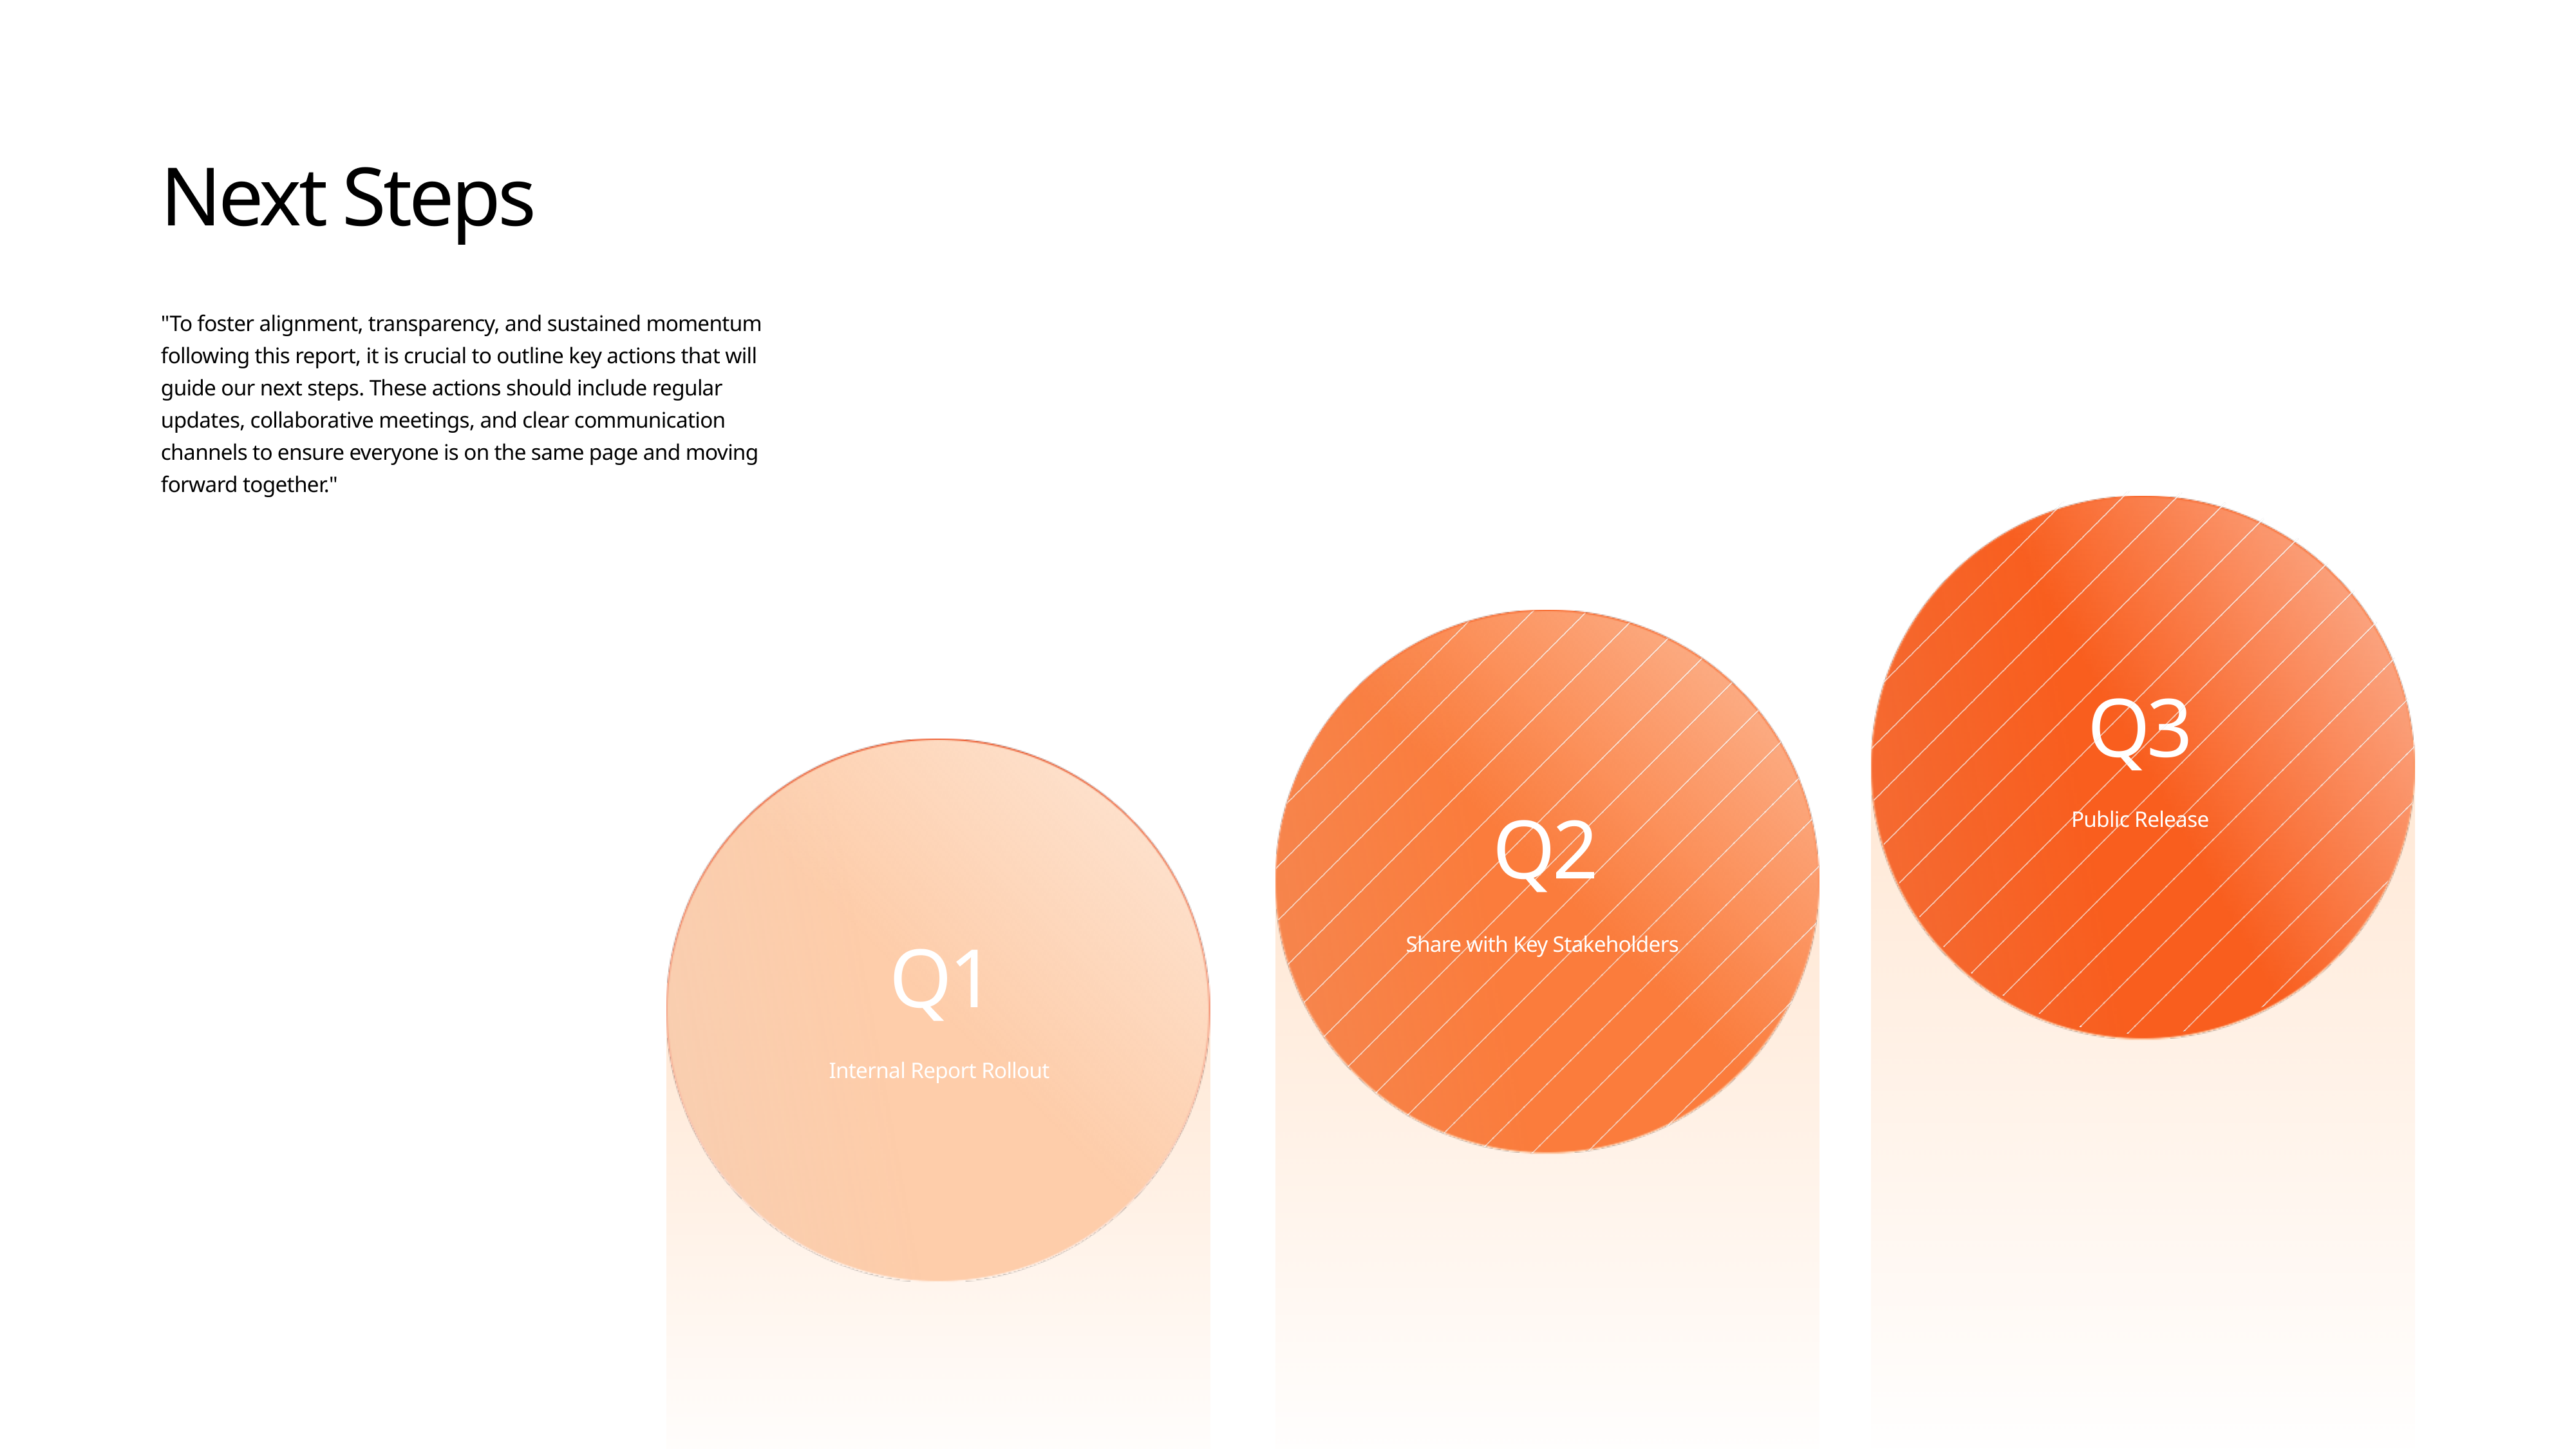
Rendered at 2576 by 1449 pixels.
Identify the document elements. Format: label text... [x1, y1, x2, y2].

picture [1275, 610, 1819, 1449]
picture [1871, 490, 2415, 1449]
picture [666, 739, 1210, 1449]
text_box Next Steps [161, 160, 832, 269]
text_box "To foster alignment, transparency, and sustained momentum following this report, it is crucial to outline key actions that will guide our next steps. These actions should include regular updates, collaborative meetings, and clear communication channels to ensure everyone is on the same page and moving forward together." [160, 303, 813, 504]
